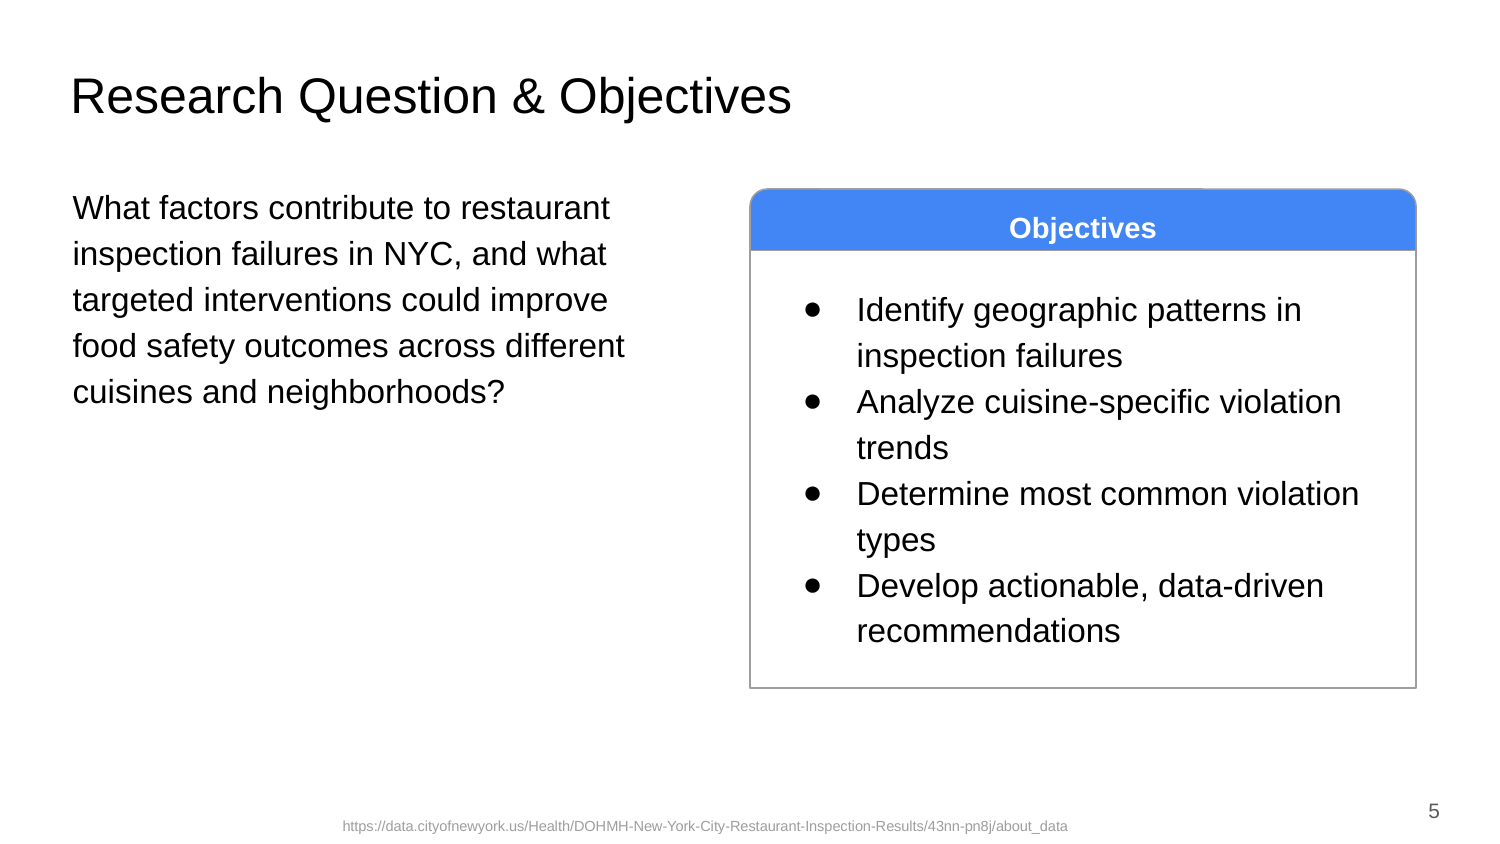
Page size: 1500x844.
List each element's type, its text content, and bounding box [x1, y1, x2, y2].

subtitle https://data.cityofnewyork.us/Health/DOHMH-New-York-City-Restaurant-Inspection-Results/43nn-pn8j/about_data [327, 798, 1343, 829]
list What factors contribute to restaurant inspection failures in NYC, and what targeted interventions could improve food safety outcomes across different cuisines and neighborhoods? [57, 165, 693, 726]
slide_number ‹#› [1364, 777, 1455, 842]
title Research Question & Objectives [55, 48, 1414, 143]
text_box [750, 251, 1417, 689]
text_box Objectives [750, 189, 1417, 251]
text_box Identify geographic patterns in inspection failures Analyze cuisine-specific violation trends Determine most common violation types Develop actionable, data-driven recommendations [766, 267, 1383, 676]
